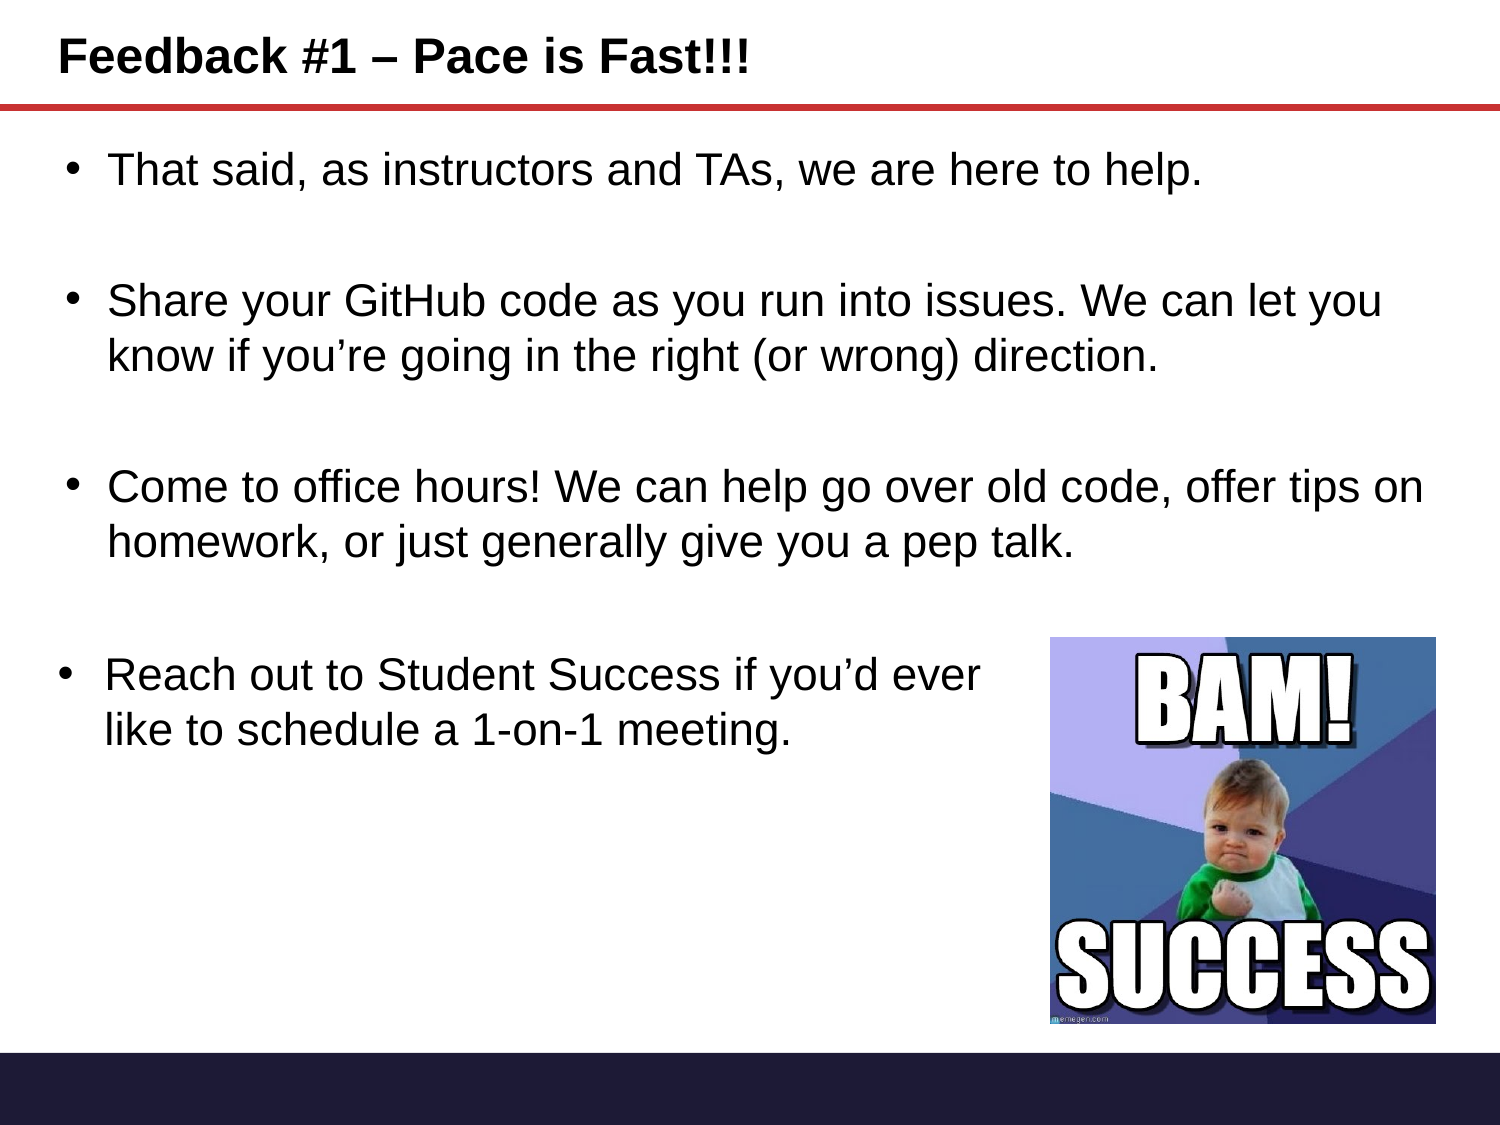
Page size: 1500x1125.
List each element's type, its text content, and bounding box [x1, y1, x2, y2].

text_box That said, as instructors and TAs, we are here to help. Share your GitHub code as you run into issues. We can let you know if you’re going in the right (or wrong) direction. Come to office hours! We can help go over old code, offer tips on homework, or just generally give you a pep talk. [49, 124, 1484, 647]
text_box Feedback #1 – Pace is Fast!!! [50, 16, 1150, 91]
text_box Reach out to Student Success if you’d ever like to schedule a 1-on-1 meeting. [50, 637, 1002, 763]
picture [1049, 637, 1437, 1024]
